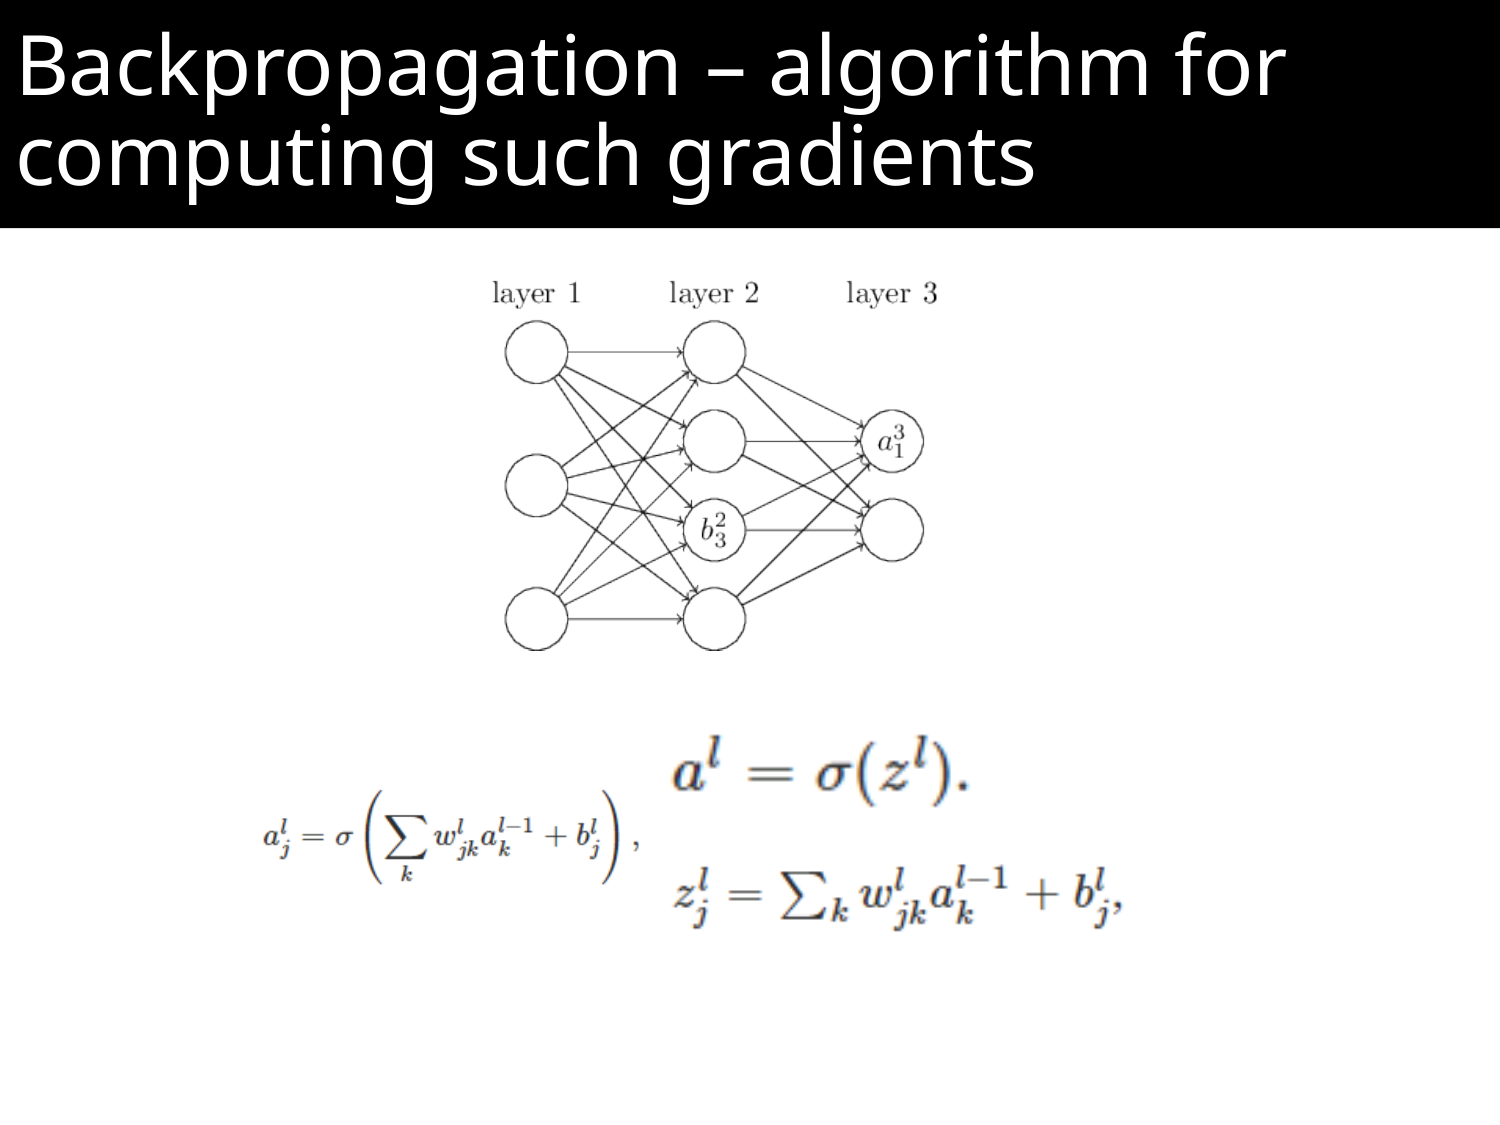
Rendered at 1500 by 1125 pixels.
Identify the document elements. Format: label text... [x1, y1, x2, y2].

title Backpropagation – algorithm for computing such gradients [0, 0, 1500, 229]
picture [225, 730, 1145, 953]
picture [481, 270, 948, 651]
